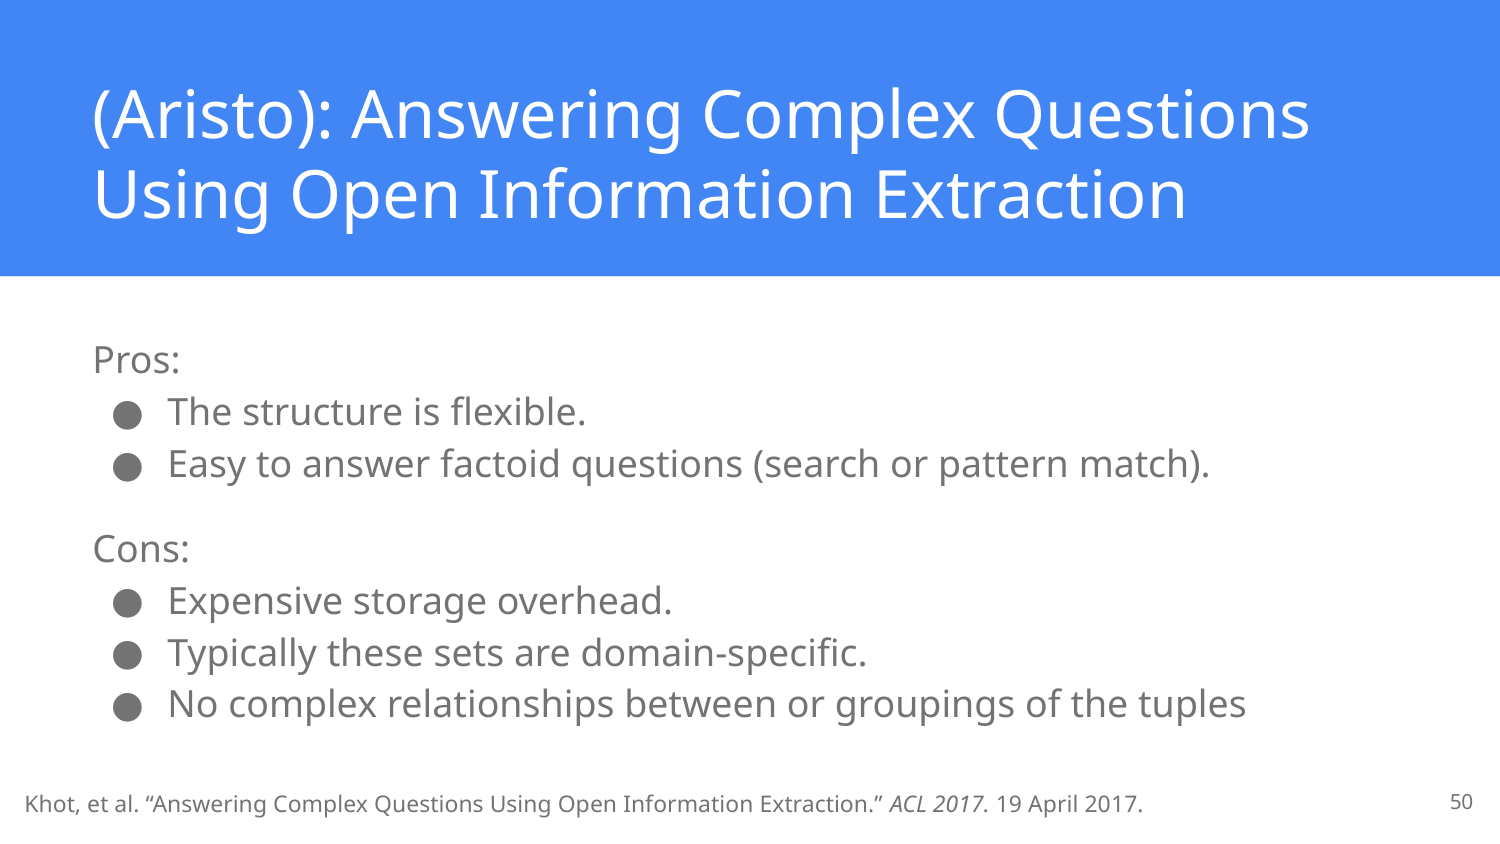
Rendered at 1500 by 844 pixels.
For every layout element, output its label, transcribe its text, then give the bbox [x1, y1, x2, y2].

list Khot, et al. “Answering Complex Questions Using Open Information Extraction.” ACL 2017. 19 April 2017. [9, 770, 1385, 844]
list Pros: The structure is flexible. Easy to answer factoid questions (search or pattern match). Cons: Expensive storage overhead. Typically these sets are domain-specific. No complex relationships between or groupings of the tuples [77, 314, 1427, 760]
slide_number ‹#› [1398, 770, 1489, 835]
title (Aristo): Answering Complex Questions Using Open Information Extraction [77, 121, 1427, 248]
